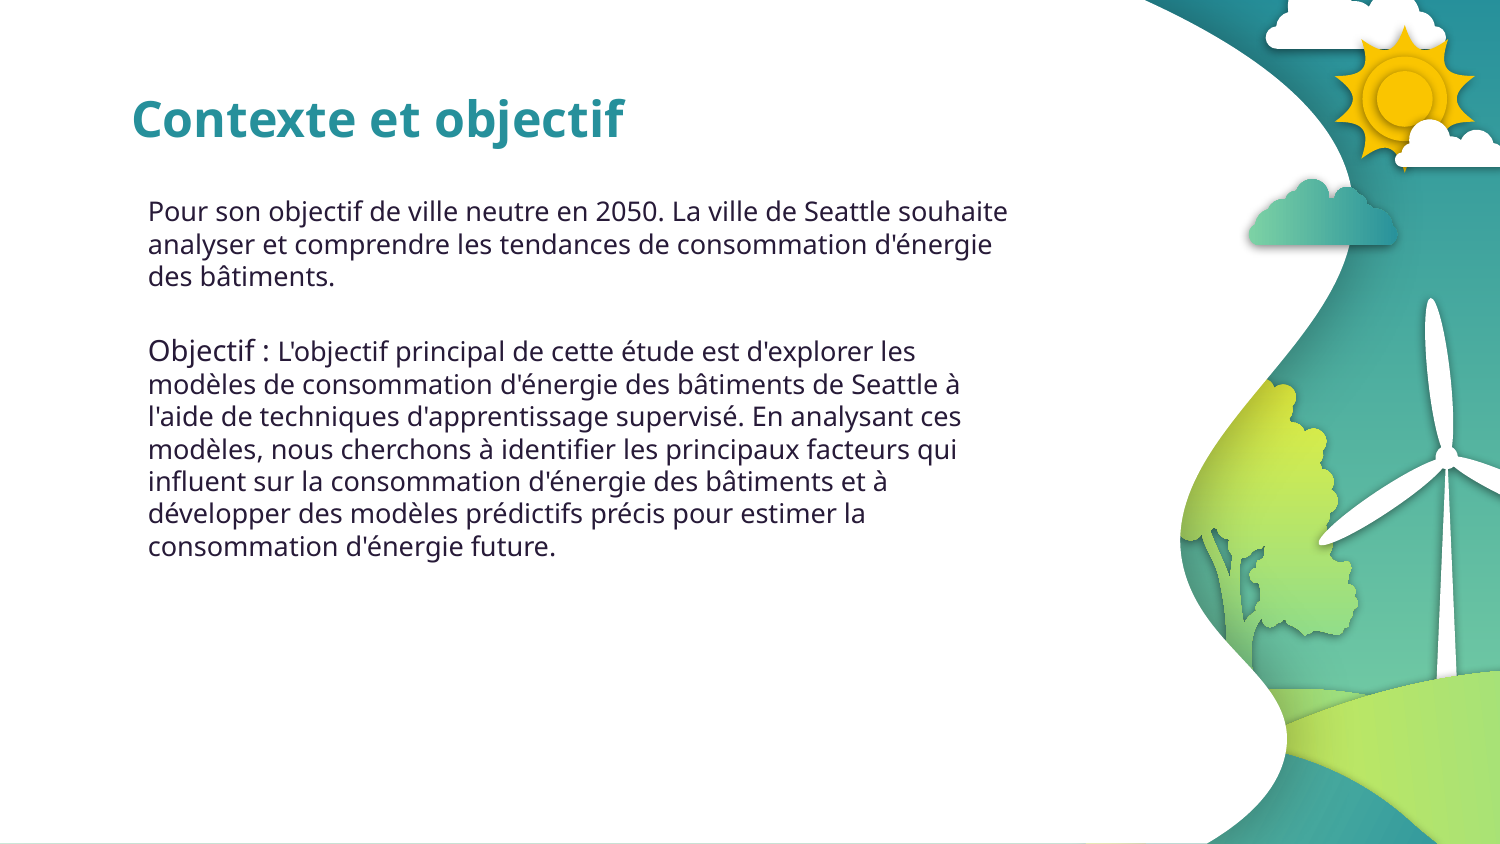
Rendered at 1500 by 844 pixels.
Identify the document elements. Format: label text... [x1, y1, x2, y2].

title Contexte et objectif [115, 72, 1384, 167]
subtitle Pour son objectif de ville neutre en 2050. La ville de Seattle souhaite analyser et comprendre les tendances de consommation d'énergie des bâtiments. Objectif : L'objectif principal de cette étude est d'explorer les modèles de consommation d'énergie des bâtiments de Seattle à l'aide de techniques d'apprentissage supervisé. En analysant ces modèles, nous cherchons à identifier les principaux facteurs qui influent sur la consommation d'énergie des bâtiments et à développer des modèles prédictifs précis pour estimer la consommation d'énergie future. [132, 179, 1027, 666]
